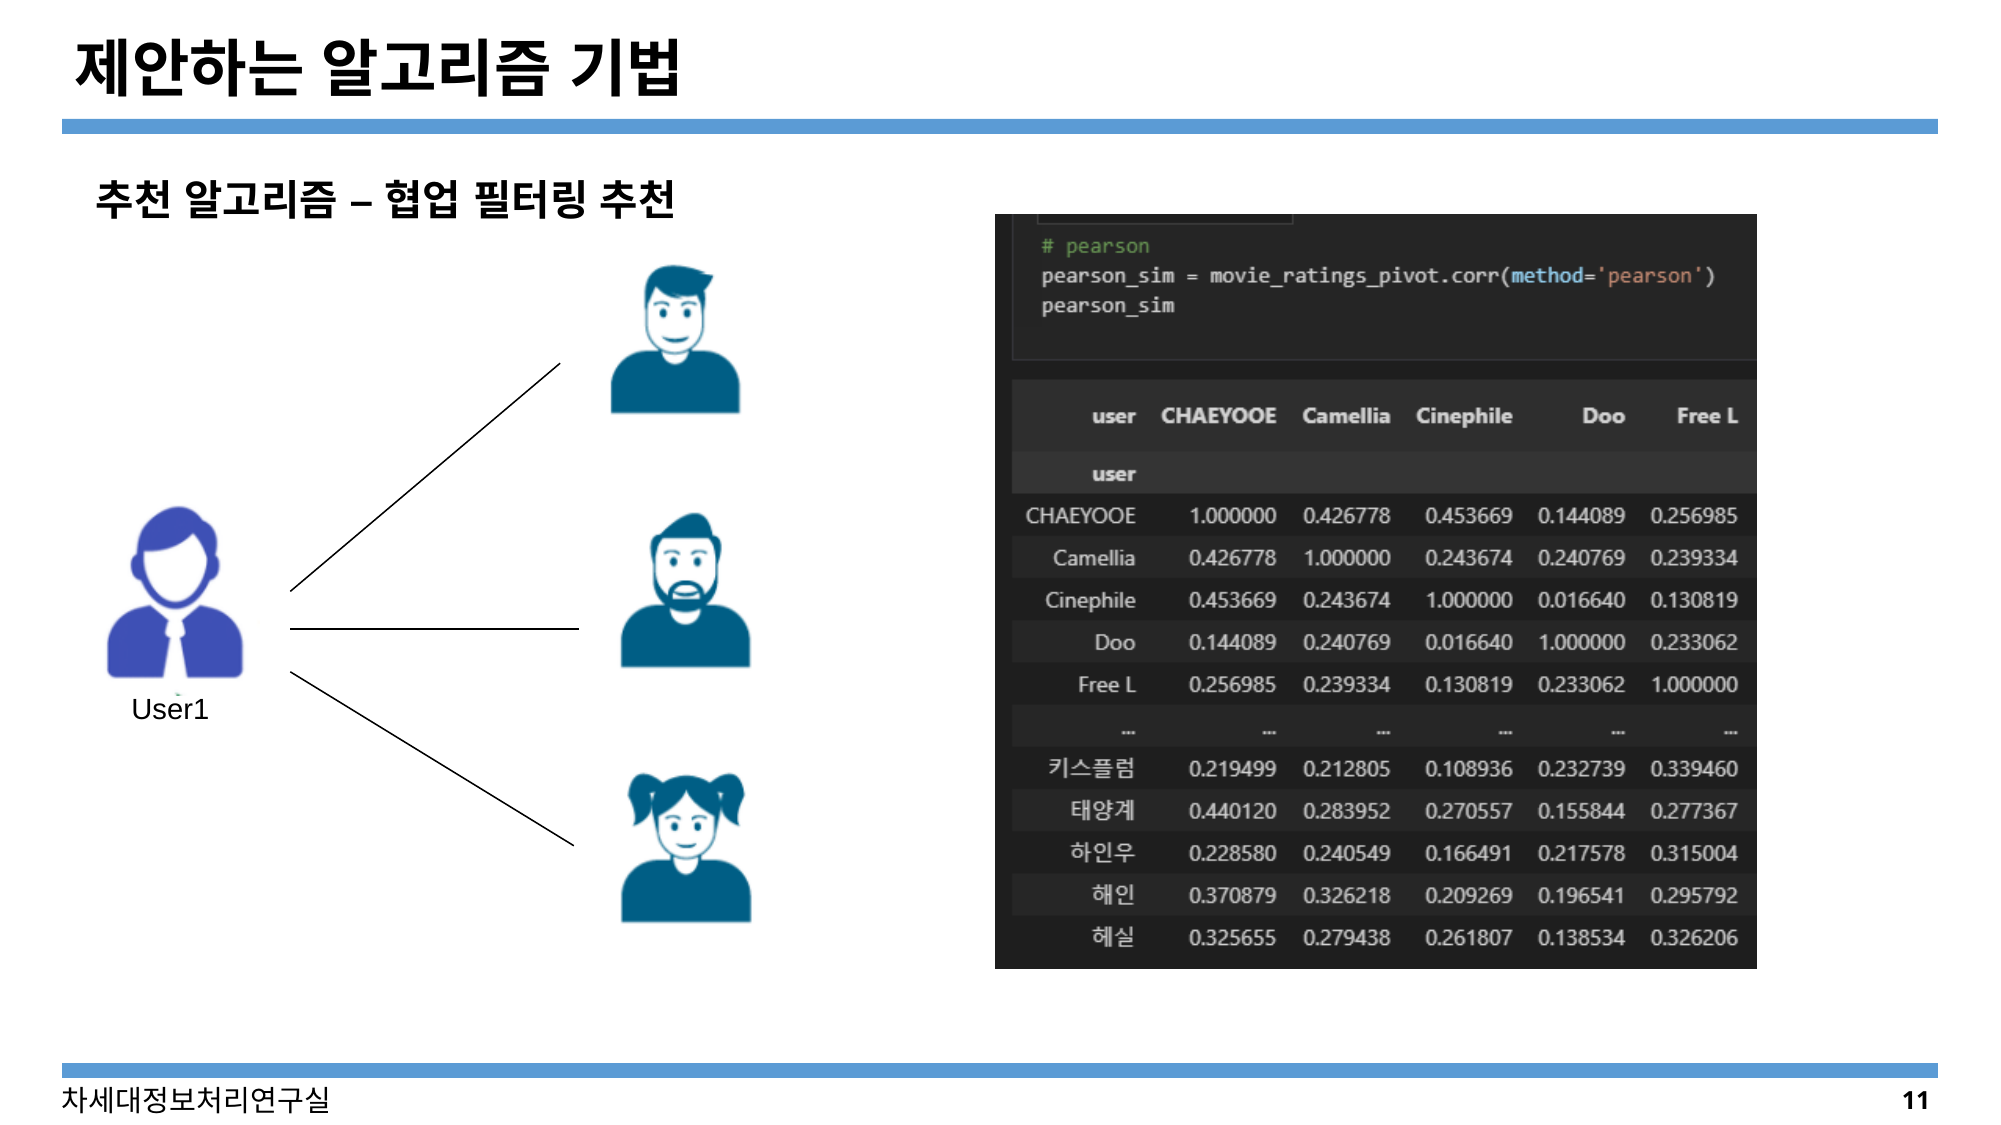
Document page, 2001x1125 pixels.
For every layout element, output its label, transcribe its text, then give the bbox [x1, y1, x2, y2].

picture [605, 262, 747, 418]
text_box 제안하는 알고리즘 기법 [67, 24, 1569, 118]
text_box 추천 알고리즘 – 협업 필터링 추천 [80, 166, 921, 232]
picture [995, 213, 1757, 969]
picture [614, 510, 758, 673]
picture [614, 765, 758, 927]
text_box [290, 362, 561, 592]
slide_number 11 [1892, 768, 1938, 1125]
text_box User1 [116, 683, 284, 733]
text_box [290, 671, 574, 846]
picture [87, 486, 260, 697]
